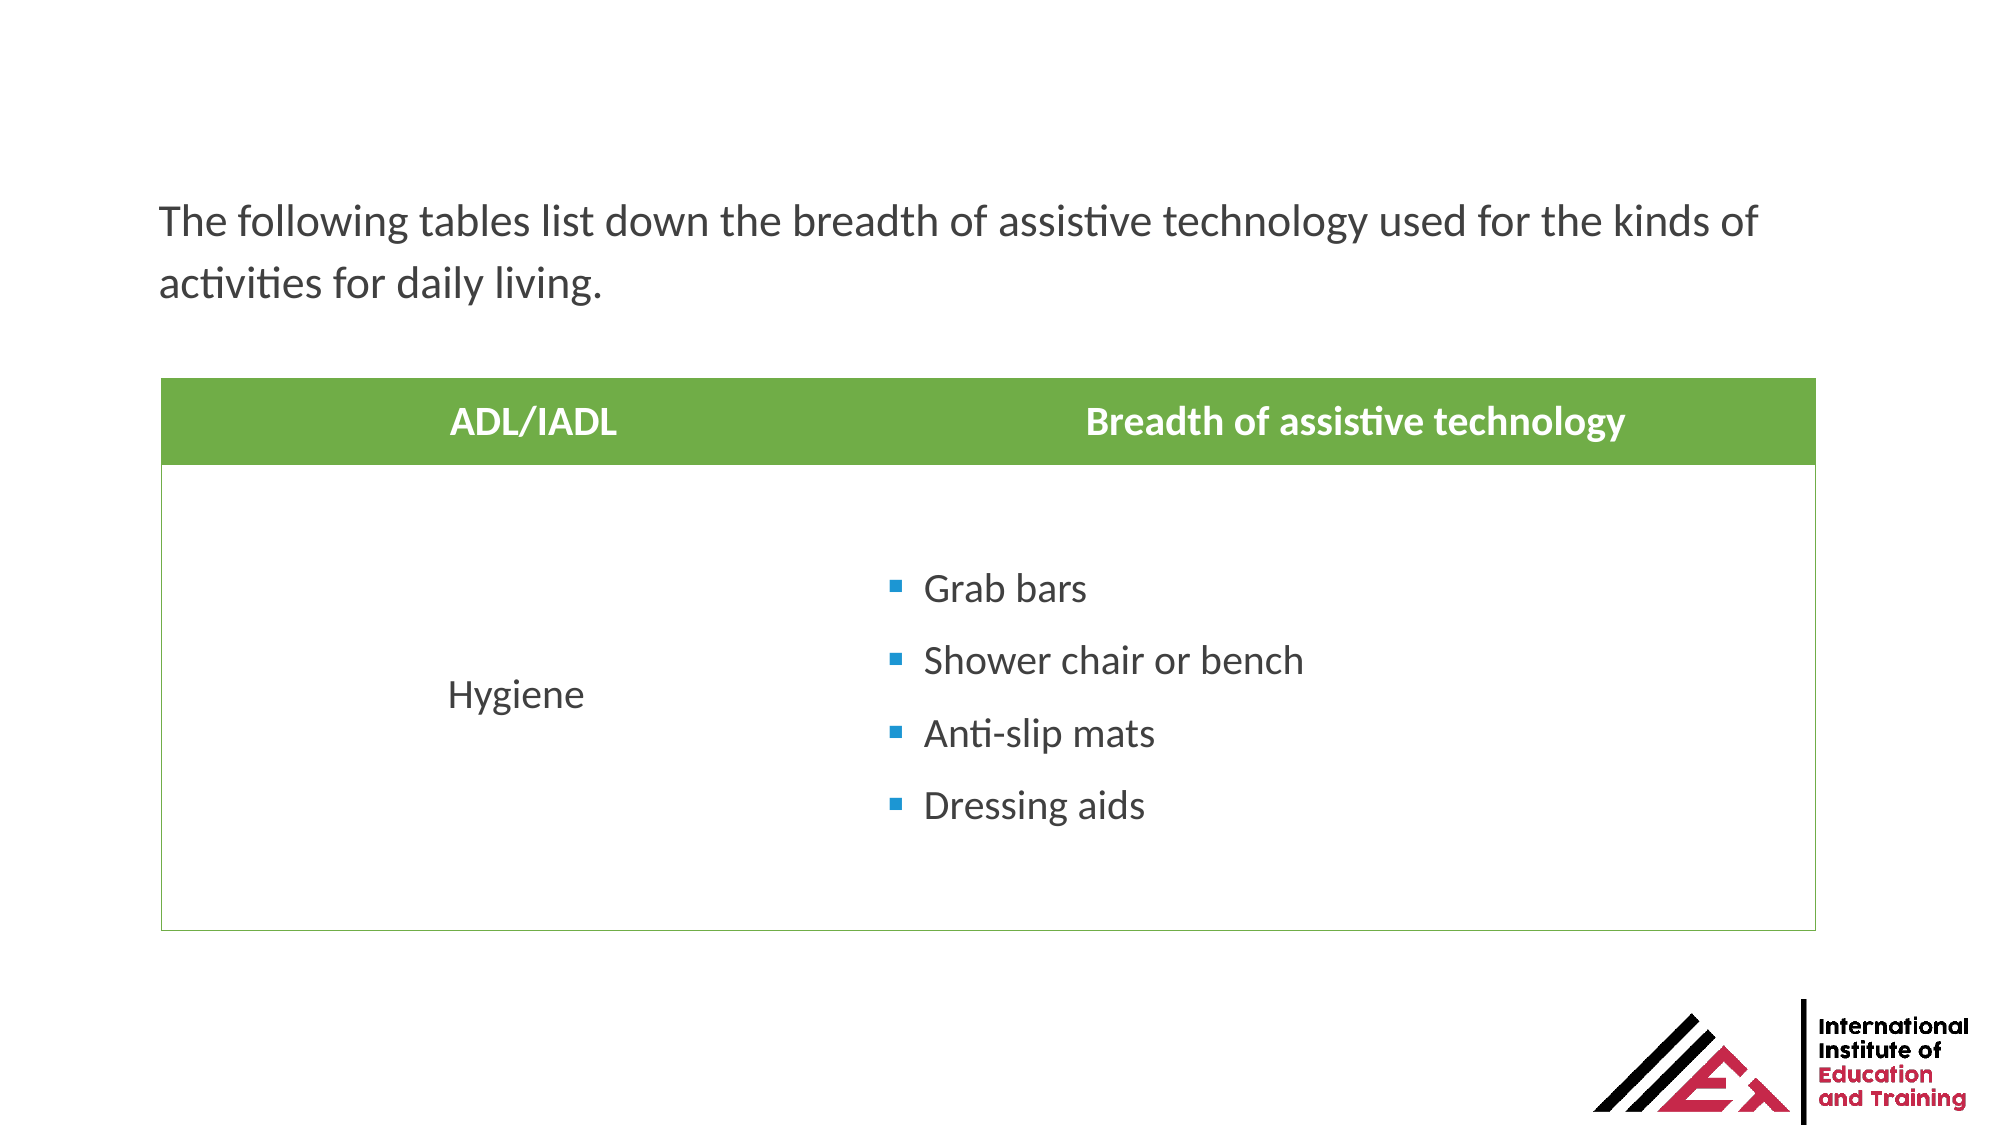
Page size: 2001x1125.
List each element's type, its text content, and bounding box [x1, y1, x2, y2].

list The following tables list down the breadth of assistive technology used for the kinds of activities for daily living. [143, 175, 1799, 890]
table_header ADL/IADL [162, 379, 871, 464]
picture [1593, 999, 1968, 1125]
table_cell Grab bars Shower chair or bench Anti-slip mats Dressing aids [871, 465, 1815, 930]
table_header Breadth of assistive technology [871, 379, 1815, 464]
table_cell Hygiene [162, 465, 871, 930]
